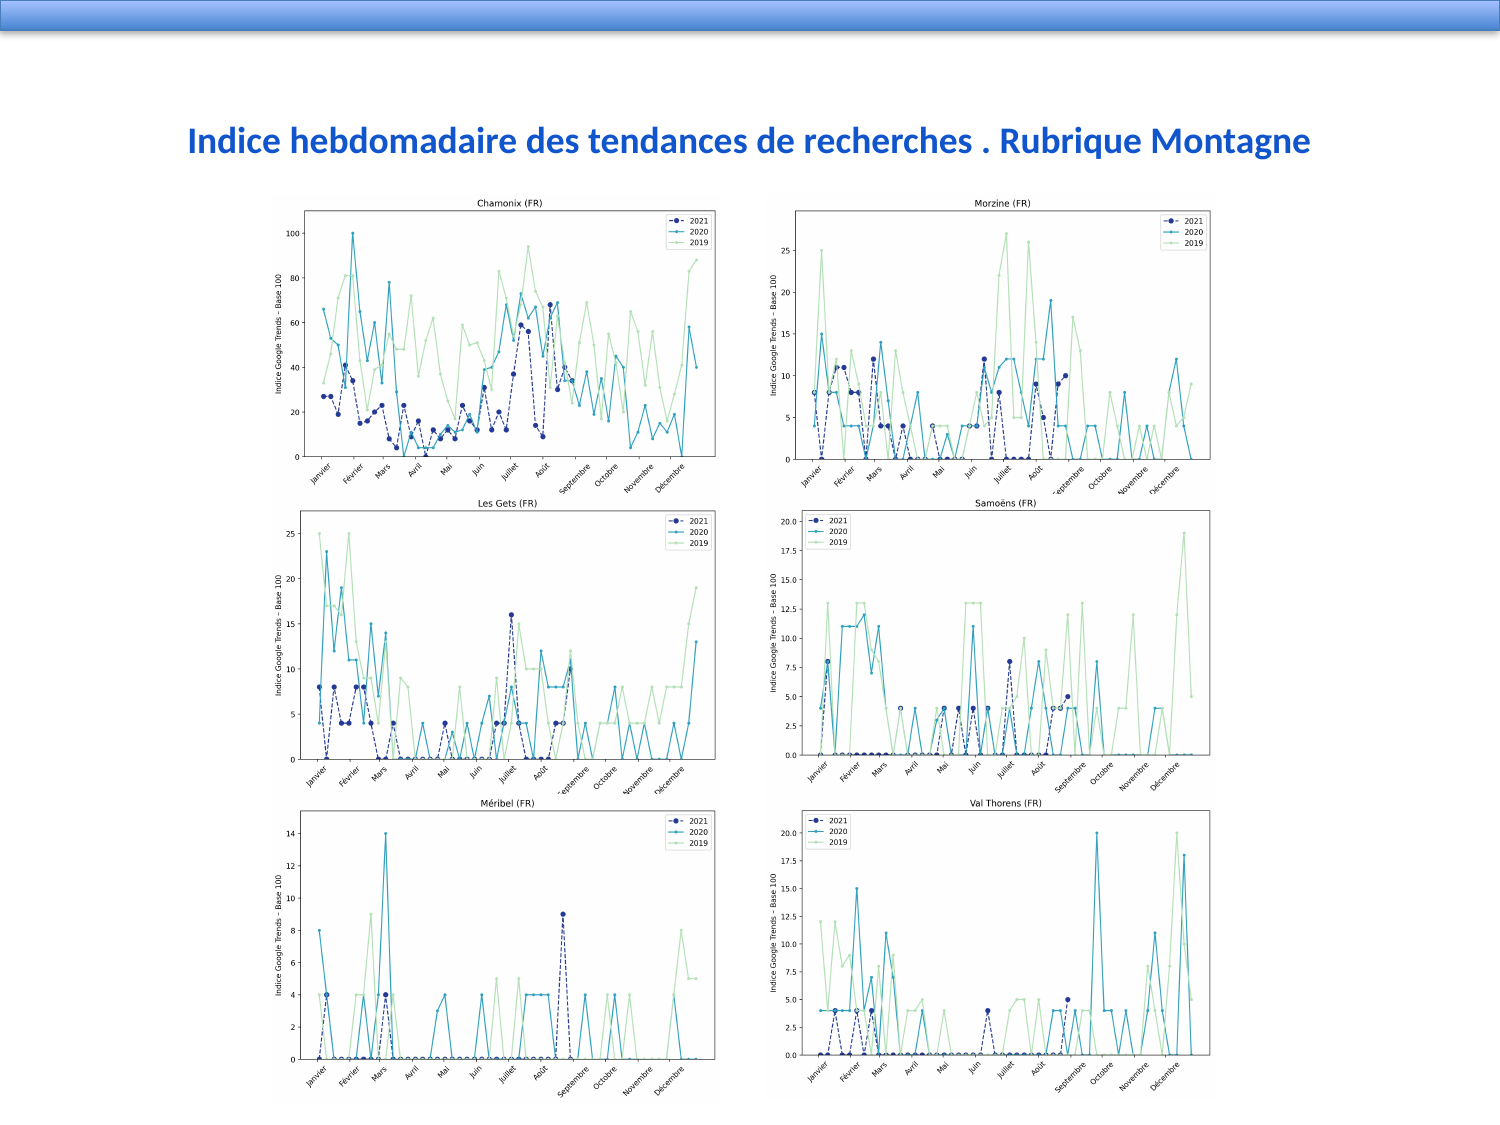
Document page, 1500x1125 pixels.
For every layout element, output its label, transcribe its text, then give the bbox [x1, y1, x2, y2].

picture [764, 194, 1216, 1099]
title Indice hebdomadaire des tendances de recherches . Rubrique Montagne [75, 45, 1425, 233]
text_box [0, 0, 1500, 31]
picture [269, 194, 721, 1104]
